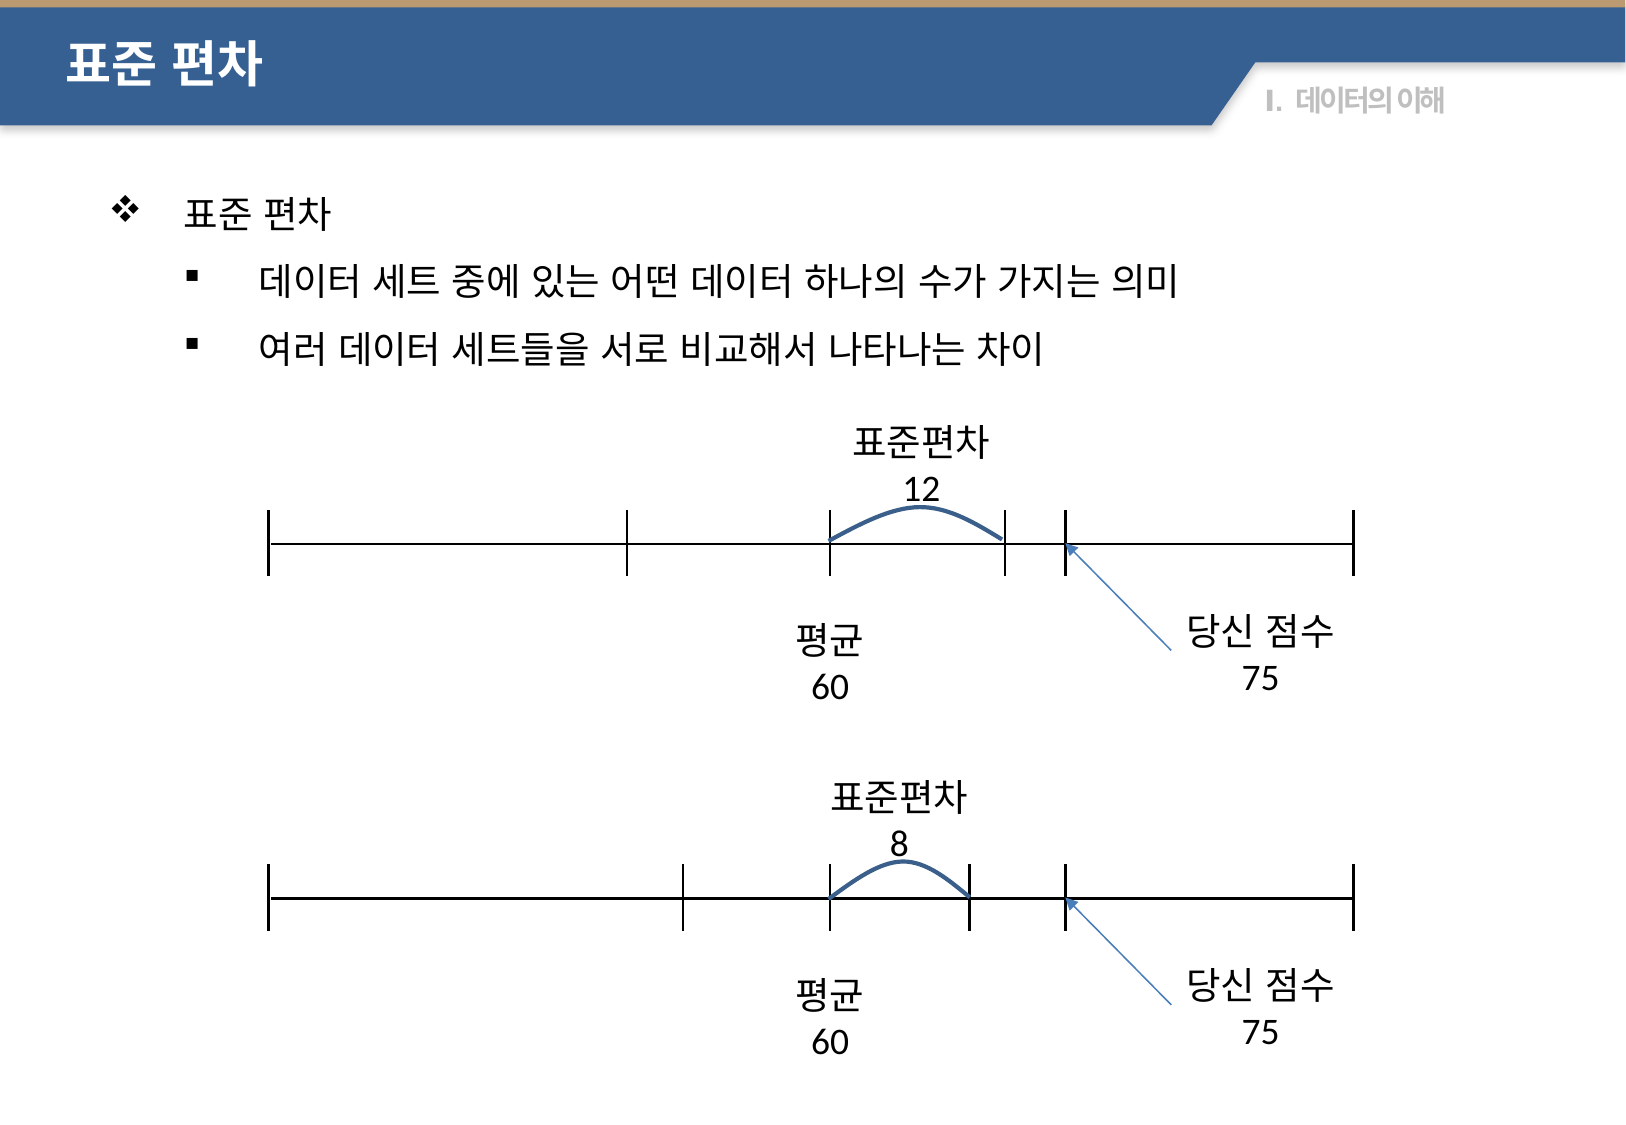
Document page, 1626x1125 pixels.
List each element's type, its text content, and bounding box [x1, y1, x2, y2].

text_box 표준 편차 데이터 세트 중에 있는 어떤 데이터 하나의 수가 가지는 의미 여러 데이터 세트들을 서로 비교해서 나타나는 차이 [93, 160, 1508, 379]
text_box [267, 411, 1356, 717]
text_box 표준 편차 [50, 36, 1297, 100]
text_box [267, 766, 1356, 1071]
